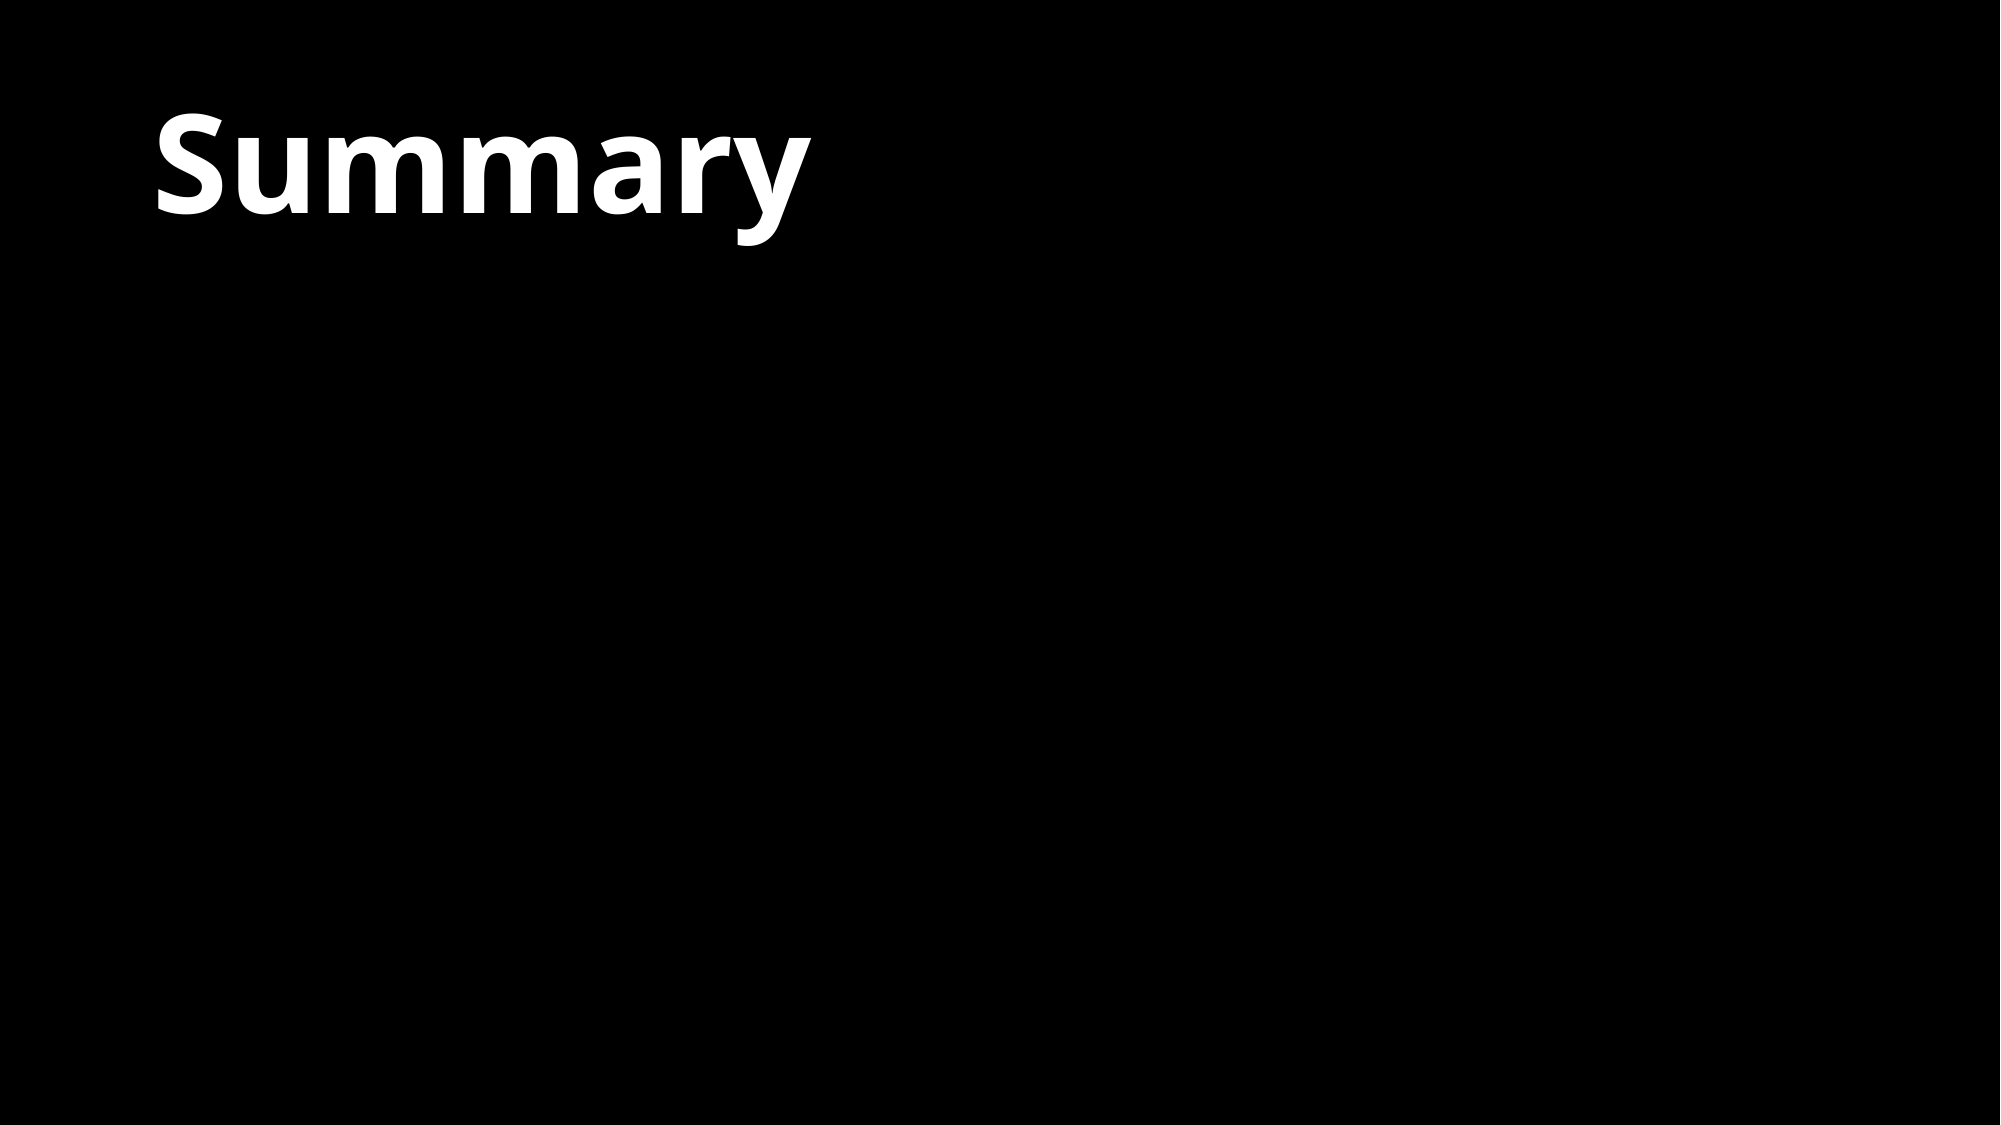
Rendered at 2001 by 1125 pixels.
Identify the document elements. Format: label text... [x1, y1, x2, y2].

title Summary [137, 59, 1863, 278]
